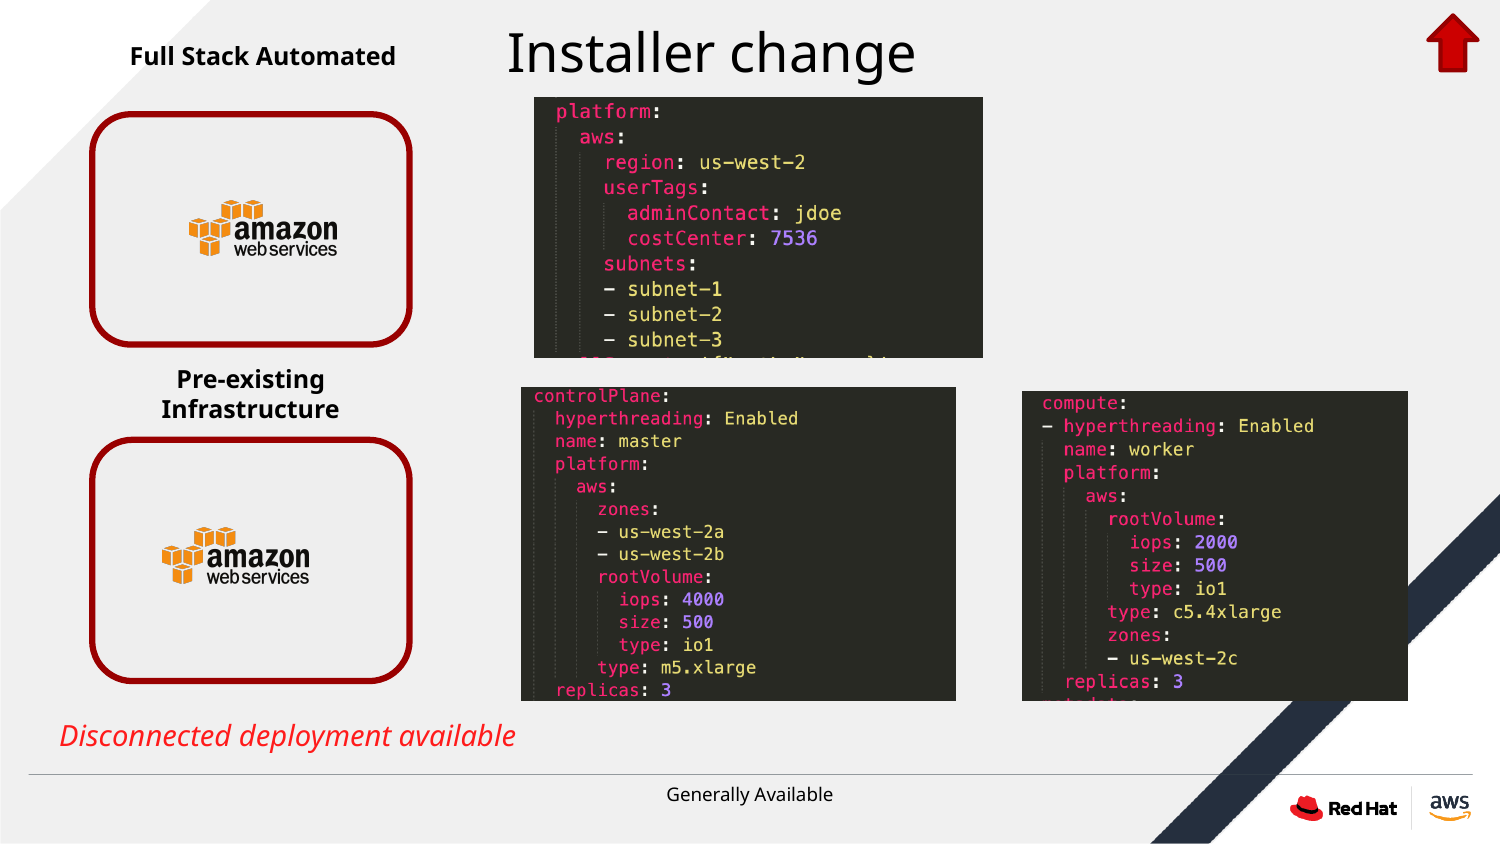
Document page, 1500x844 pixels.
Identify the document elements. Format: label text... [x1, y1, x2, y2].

text_box Full Stack Automated [92, 22, 434, 89]
picture [0, 0, 1500, 844]
text_box Generally Available [517, 768, 983, 808]
text_box Pre-existing Infrastructure [79, 360, 422, 427]
text_box Disconnected deployment available [44, 700, 688, 769]
text_box [92, 114, 410, 345]
text_box Installer change [0, 0, 1425, 90]
text_box [92, 439, 410, 682]
text_box [1426, 13, 1480, 73]
